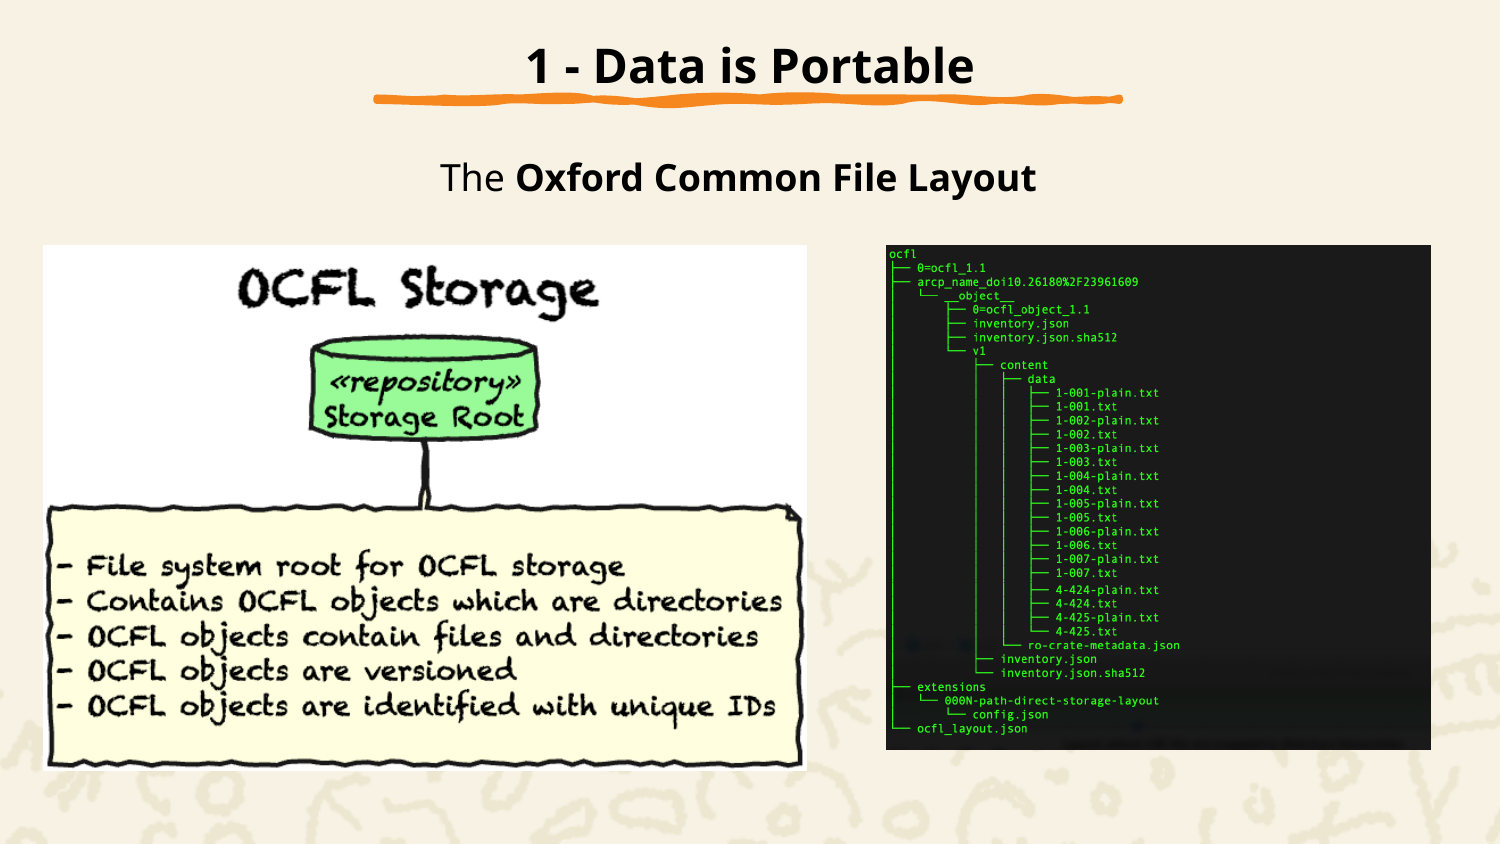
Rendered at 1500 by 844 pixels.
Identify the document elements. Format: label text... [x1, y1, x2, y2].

text_box The Oxford Common File Layout [425, 150, 1159, 213]
text_box 1 - Data is Portable [83, 40, 1417, 150]
picture [0, 0, 1500, 844]
text_box [375, 93, 1122, 107]
